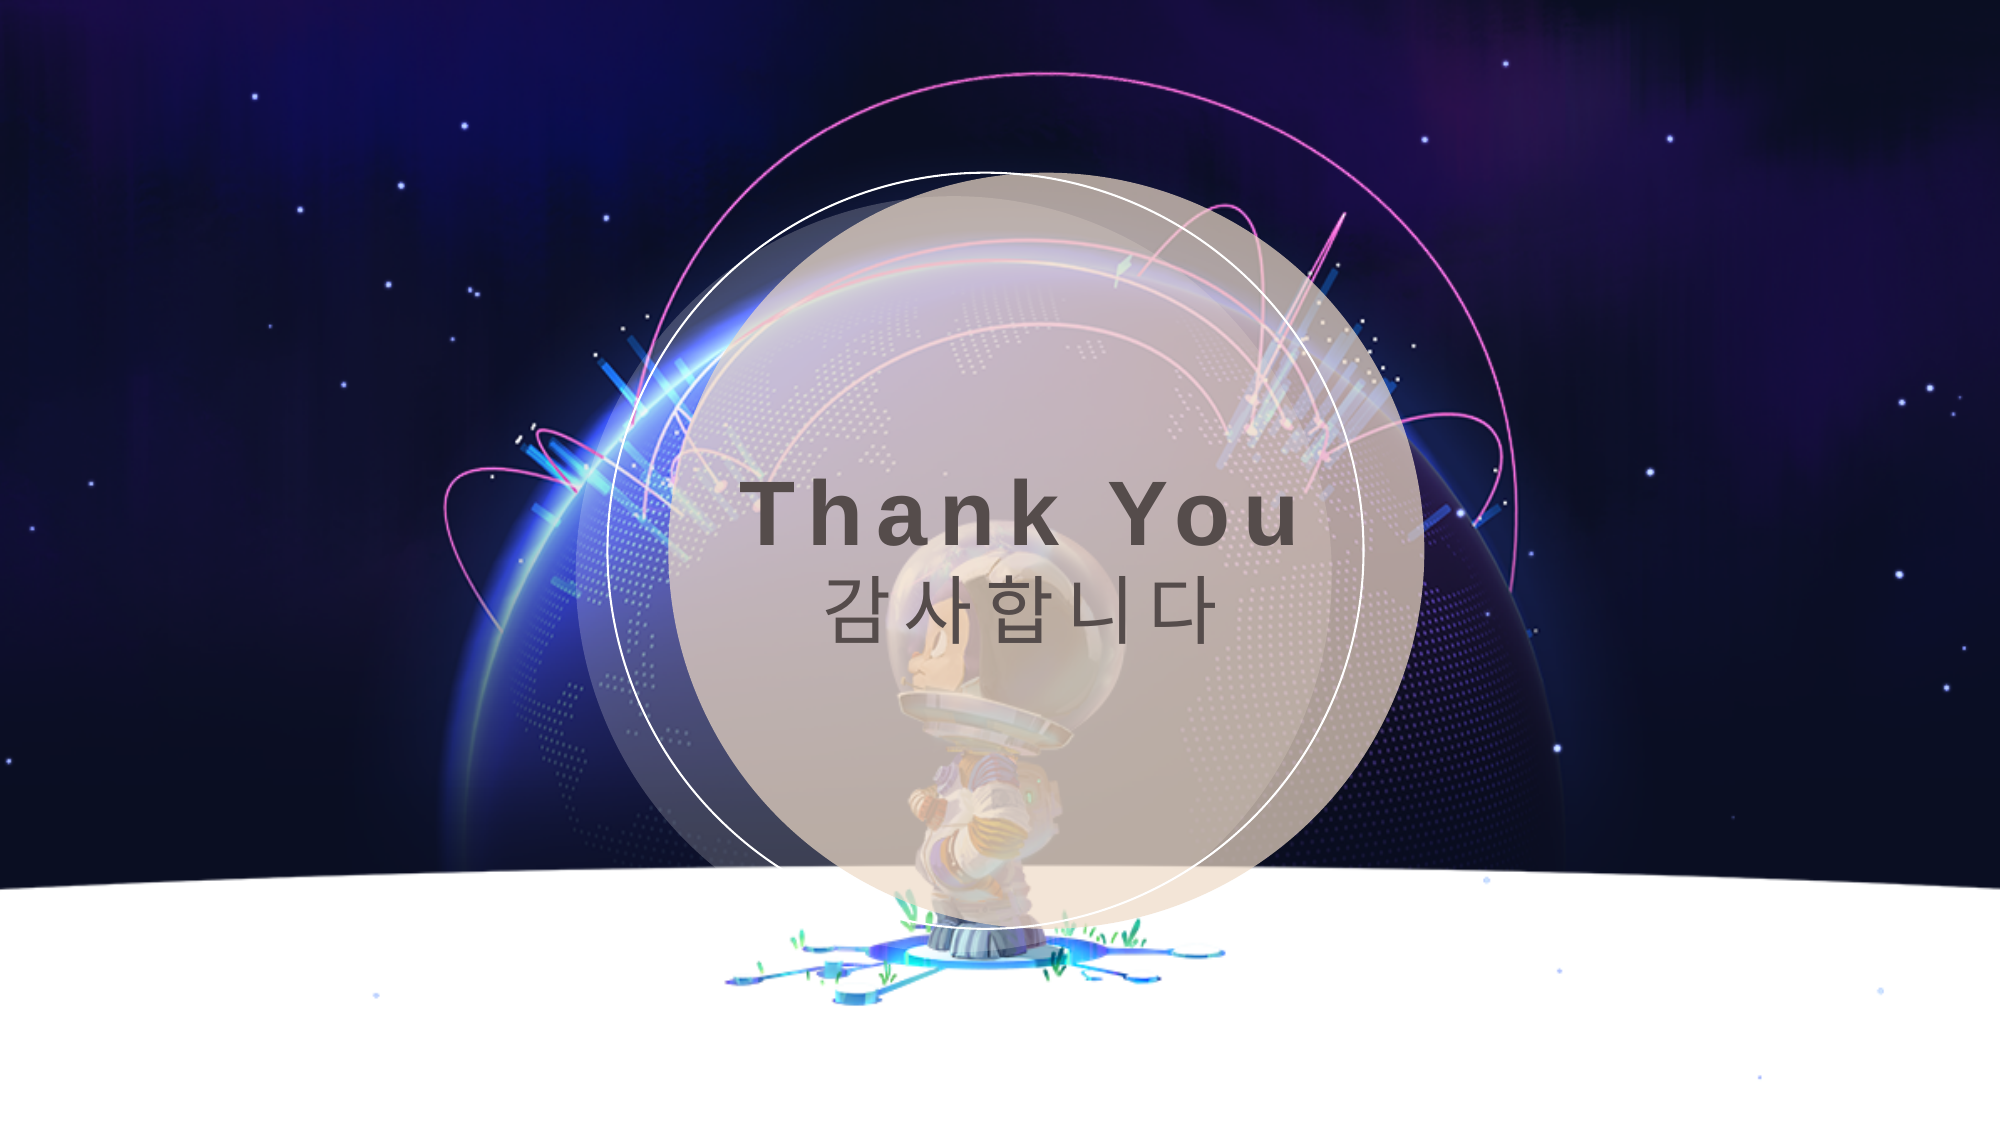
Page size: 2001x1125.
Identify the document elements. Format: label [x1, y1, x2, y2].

picture [0, 0, 2000, 1124]
text_box [575, 172, 1425, 953]
